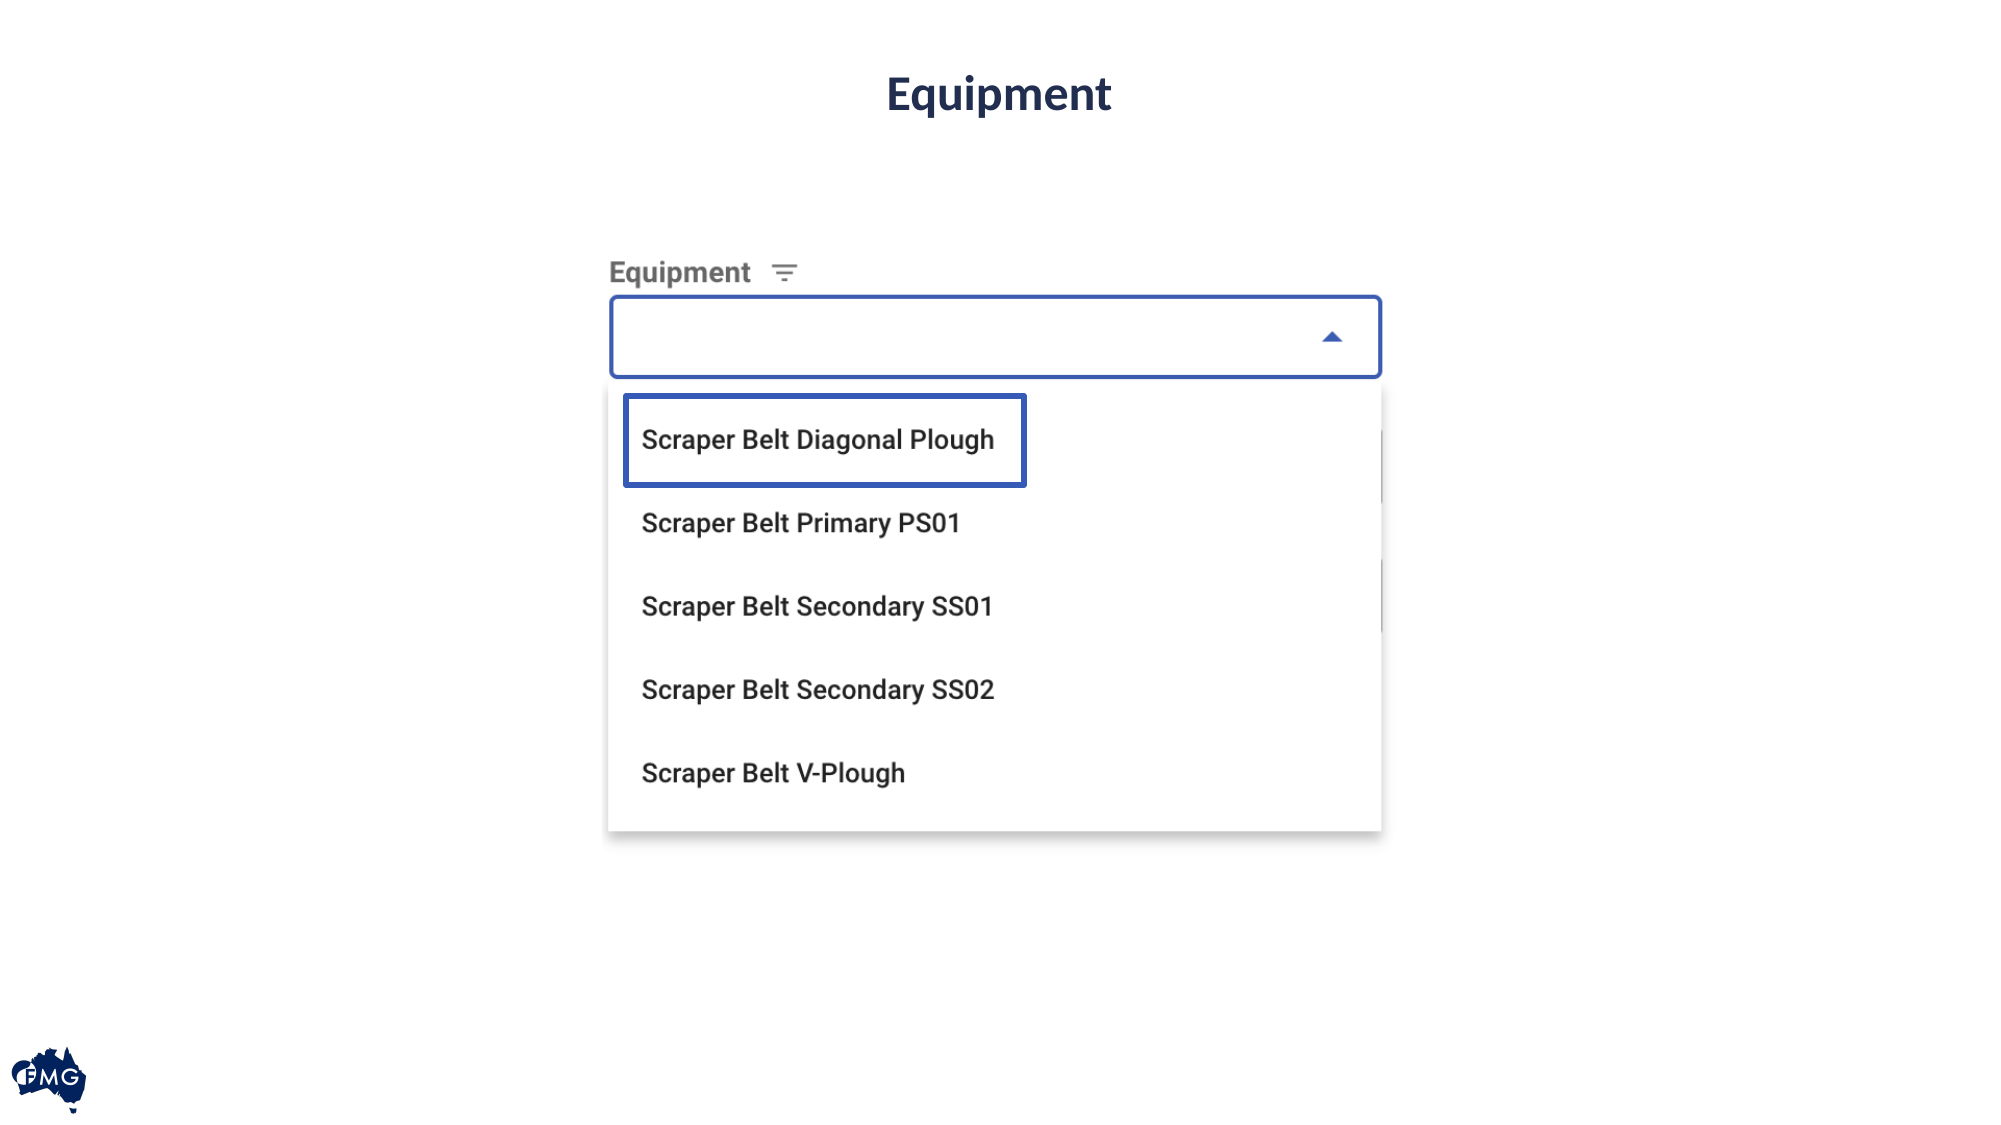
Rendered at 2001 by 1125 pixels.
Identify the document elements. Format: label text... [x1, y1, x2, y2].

text_box Equipment [871, 59, 1129, 133]
picture [0, 1027, 98, 1125]
picture [601, 252, 1398, 873]
